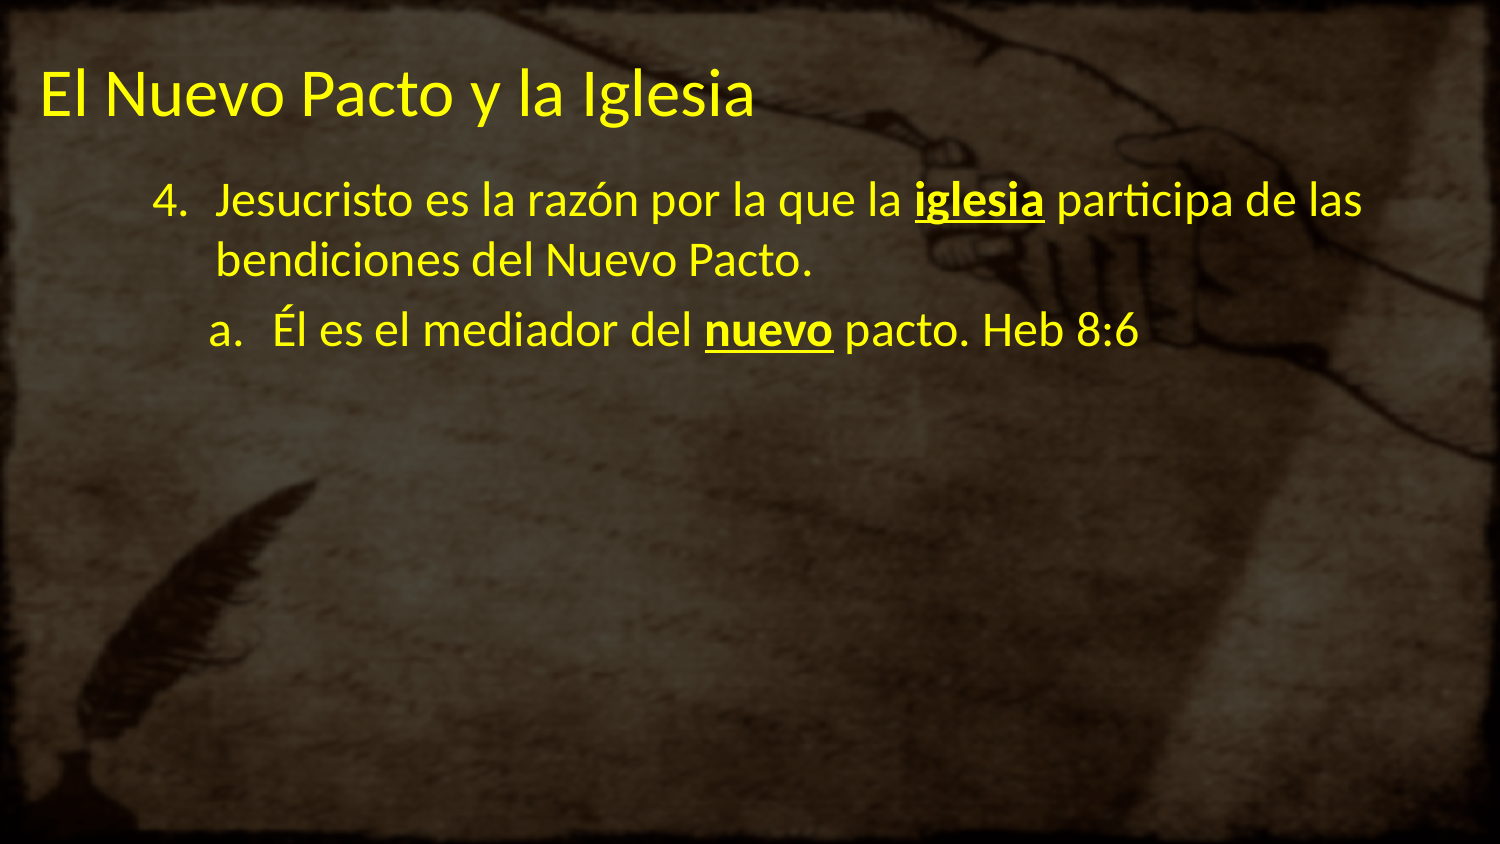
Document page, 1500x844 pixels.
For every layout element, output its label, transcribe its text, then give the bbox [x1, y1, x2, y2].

title El Nuevo Pacto y la Iglesia [24, 18, 1475, 160]
picture [0, 0, 1500, 844]
list Jesucristo es la razón por la que la iglesia participa de las bendiciones del Nuevo Pacto. Él es el mediador del nuevo pacto. Heb 8:6 [24, 160, 1475, 825]
